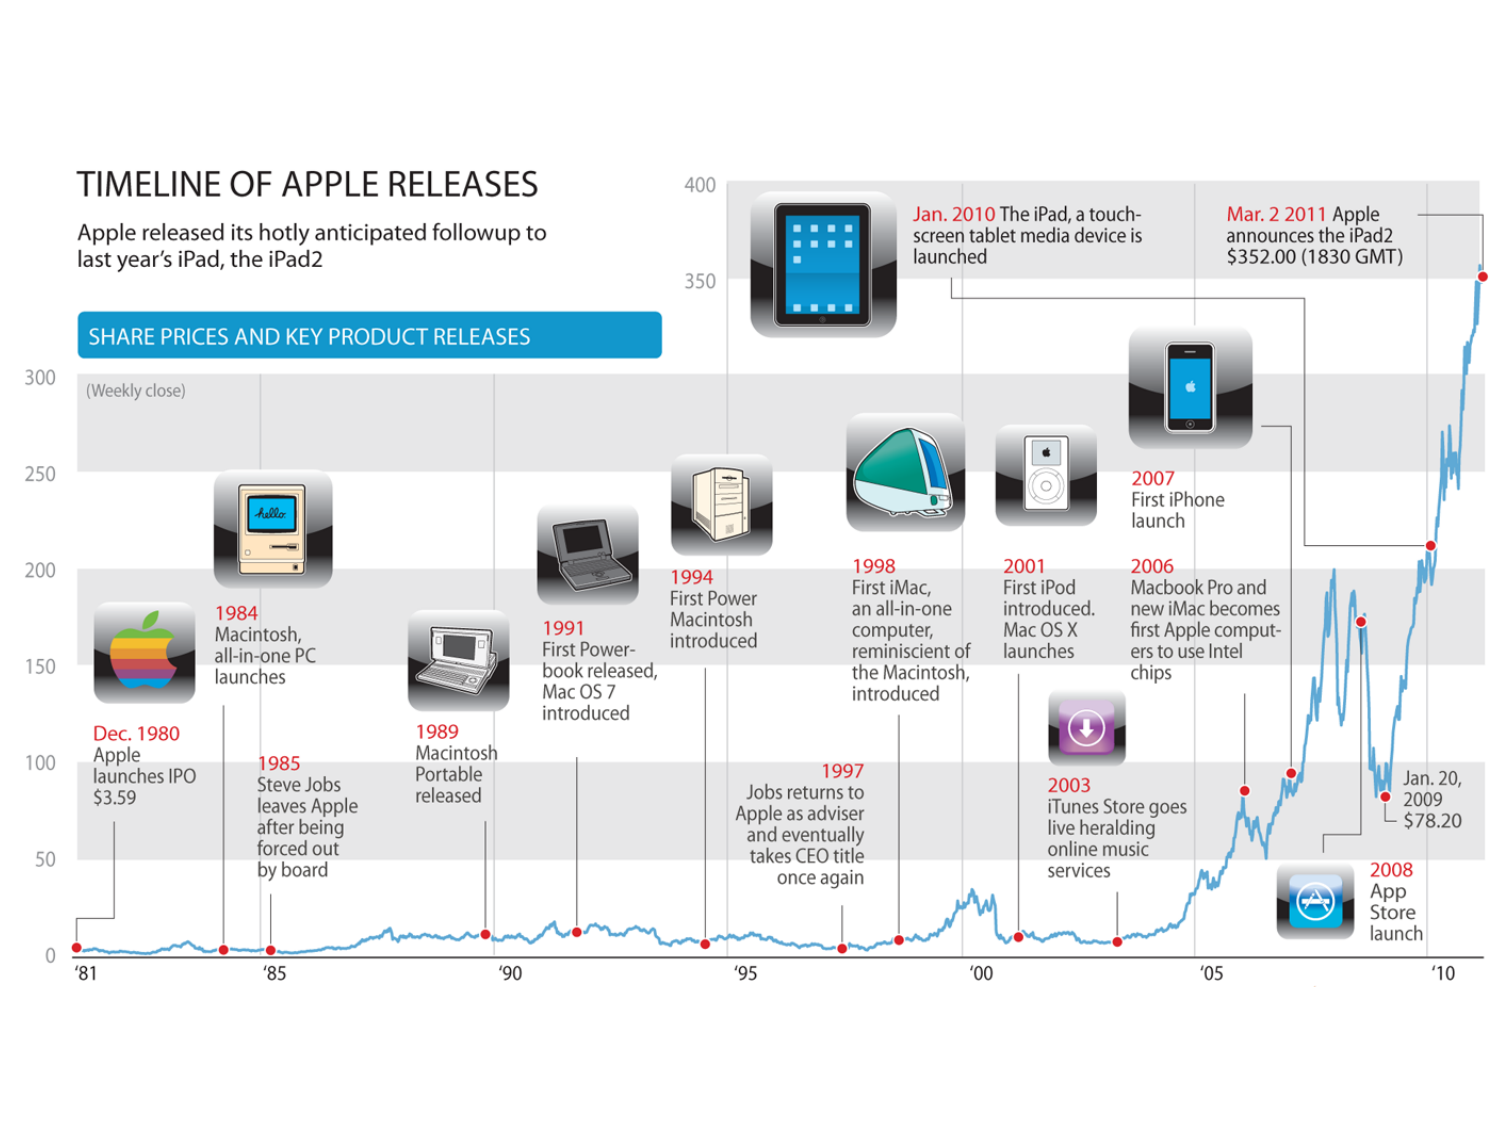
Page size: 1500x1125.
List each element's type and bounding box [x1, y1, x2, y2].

picture [0, 105, 1500, 987]
